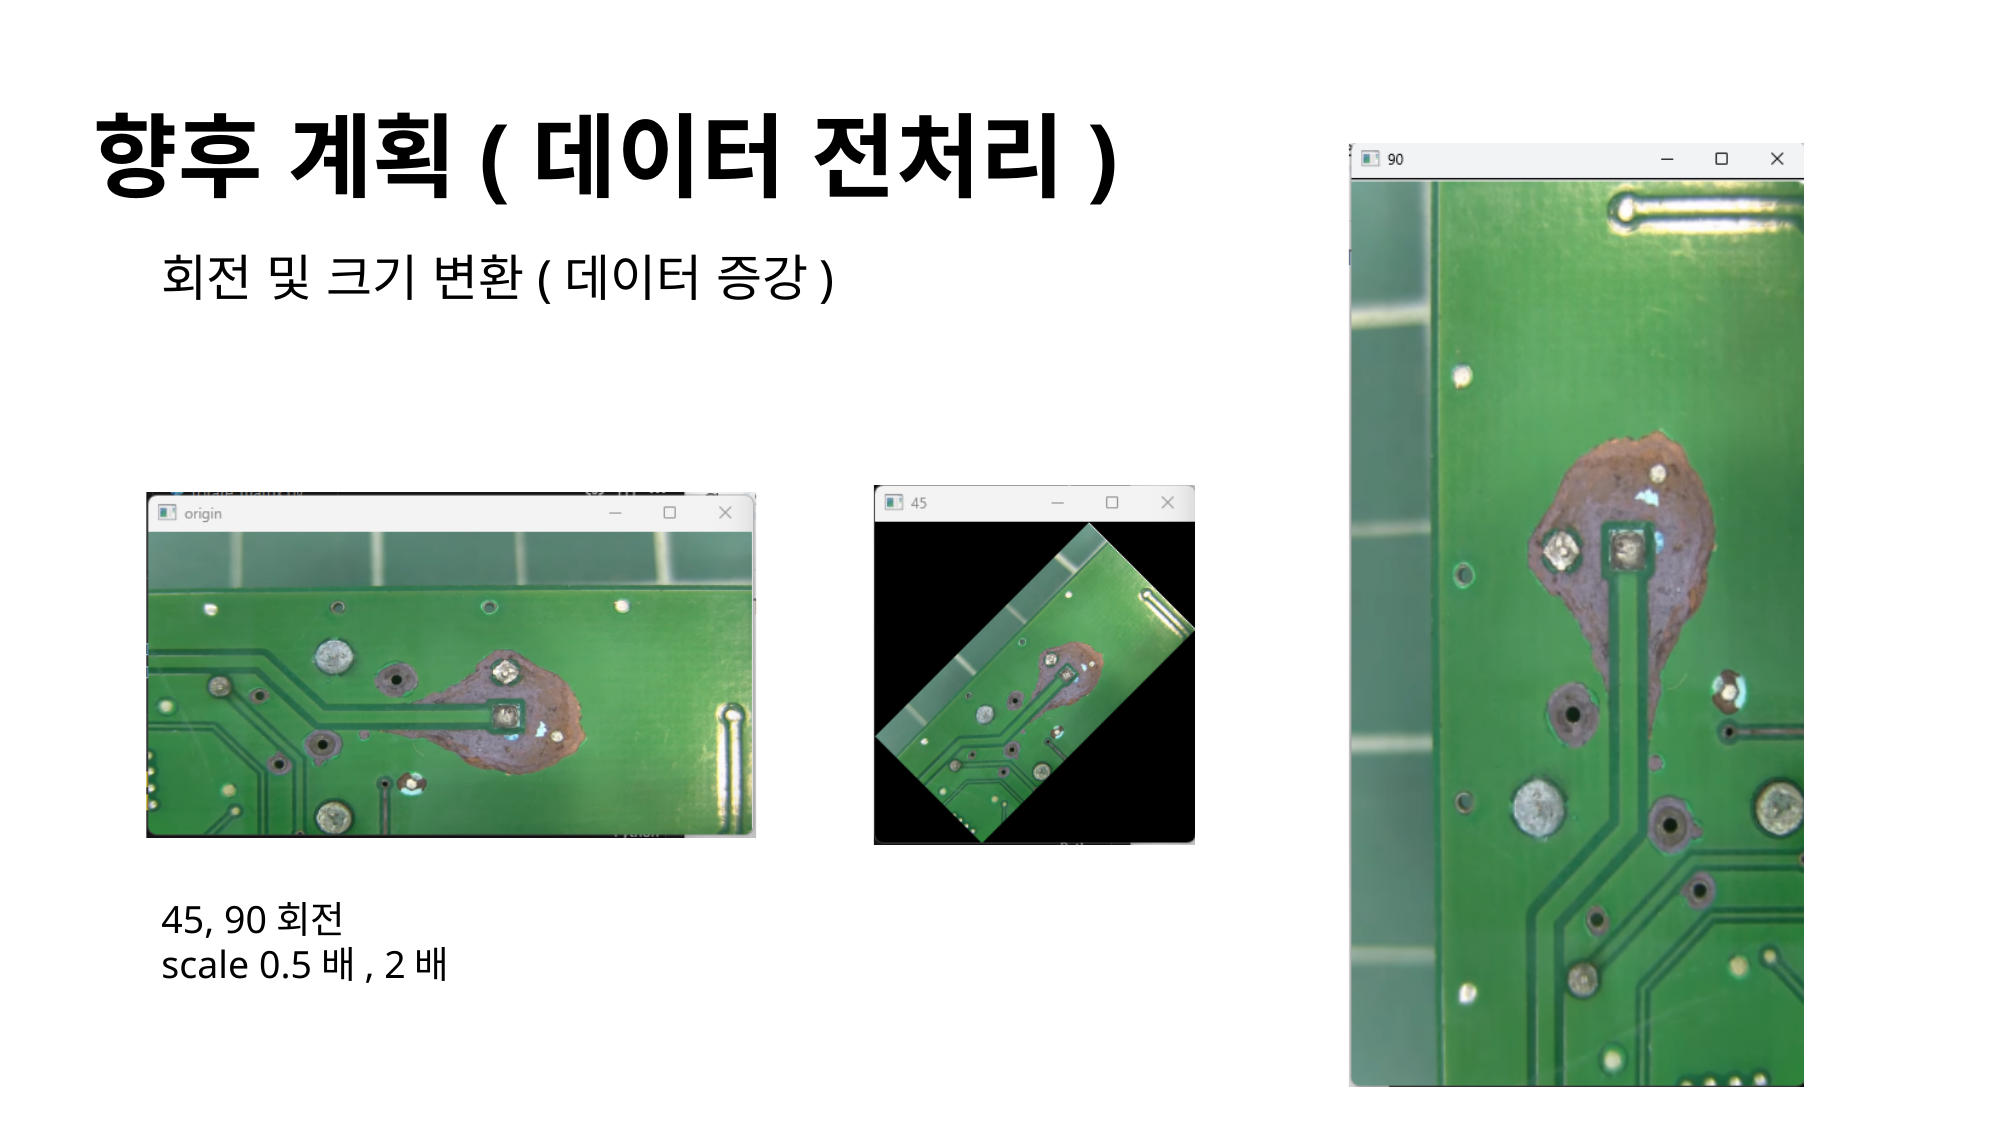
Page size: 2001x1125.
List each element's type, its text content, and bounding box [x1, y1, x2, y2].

title 향후 계획(데이터 전처리) [79, 52, 1804, 270]
picture [873, 484, 1195, 845]
text_box 회전 및 크기 변환(데이터 증강) [146, 239, 874, 315]
picture [1348, 143, 1804, 1087]
picture [146, 492, 757, 838]
